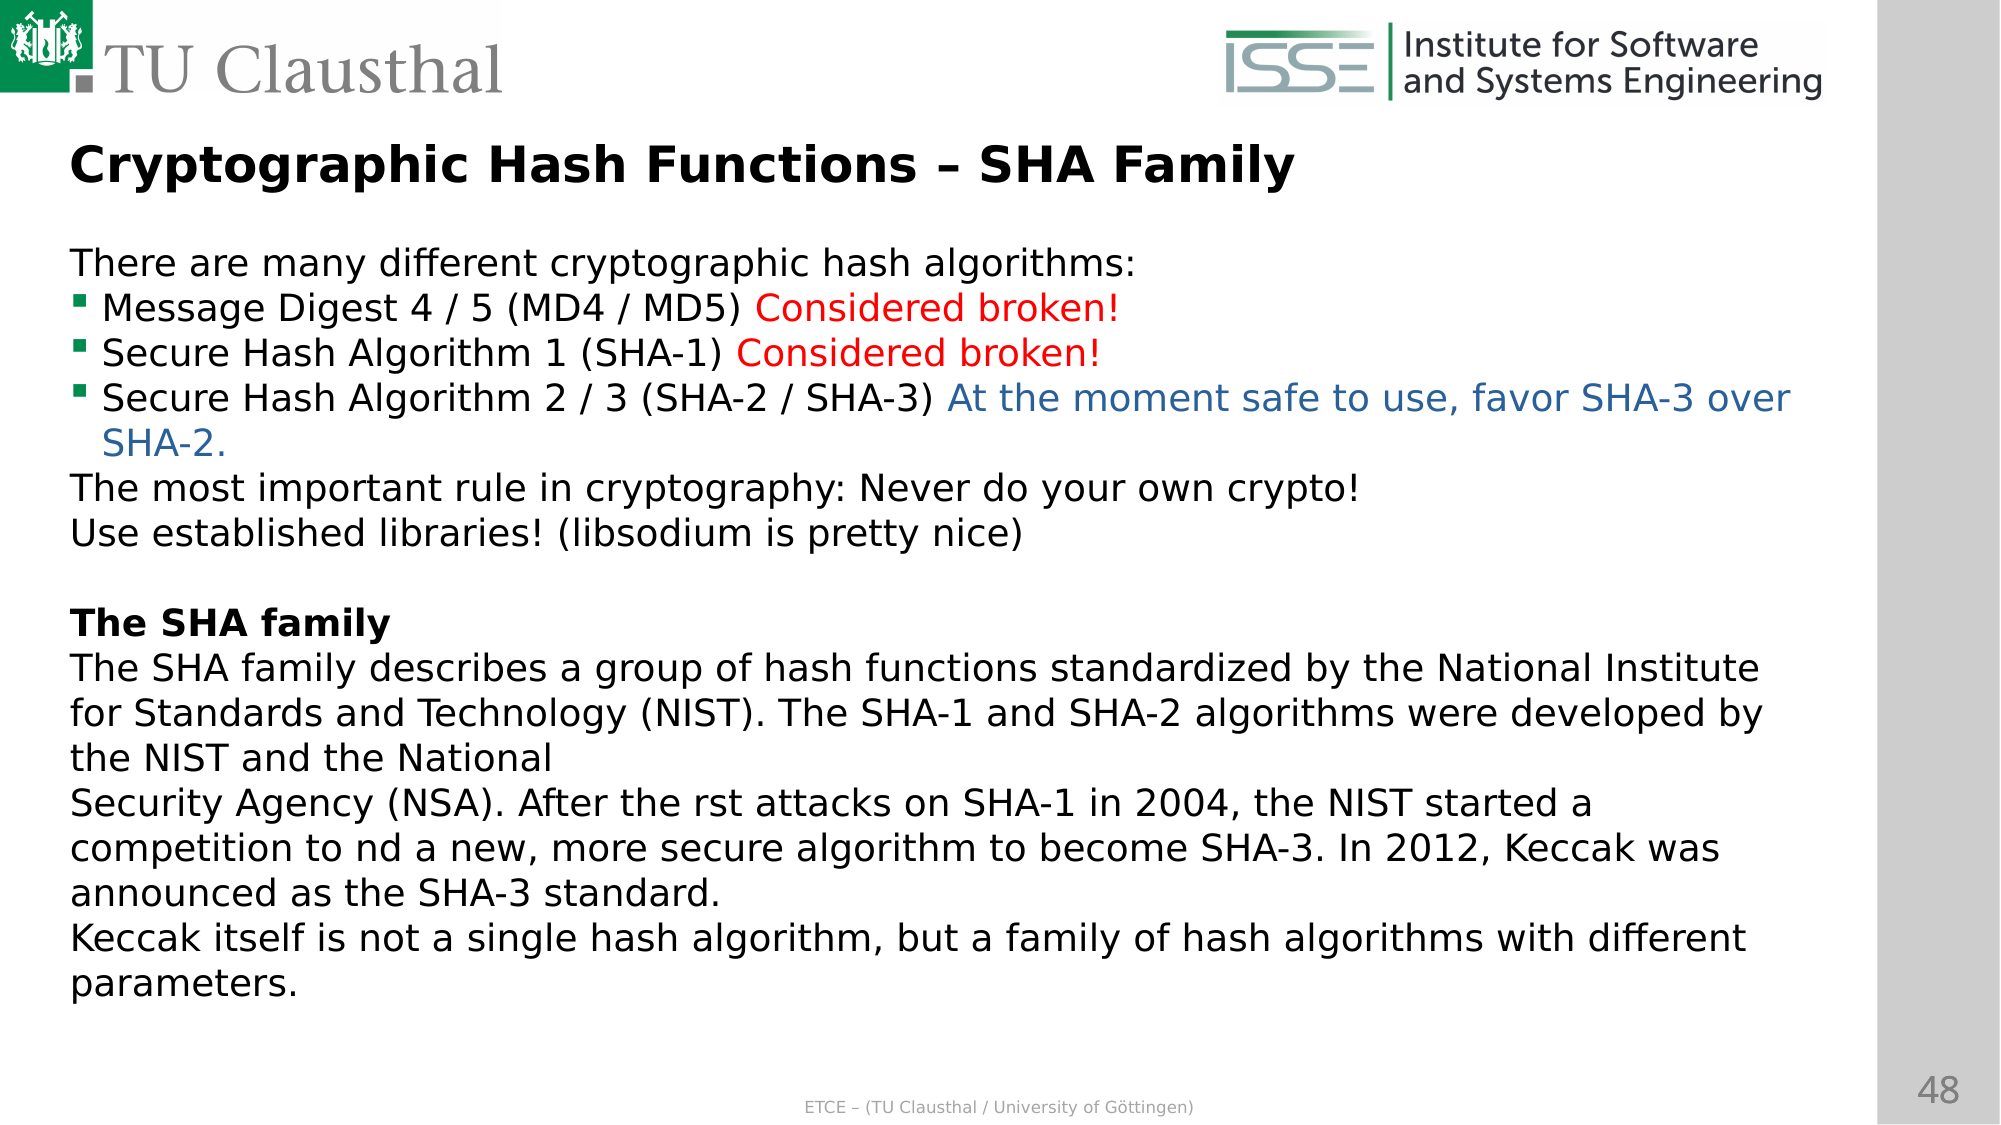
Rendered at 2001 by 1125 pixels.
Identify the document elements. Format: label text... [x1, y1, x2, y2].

picture [0, 0, 502, 93]
text_box There are many different cryptographic hash algorithms: Message Digest 4 / 5 (MD4 / MD5) Considered broken! Secure Hash Algorithm 1 (SHA-1) Considered broken! Secure Hash Algorithm 2 / 3 (SHA-2 / SHA-3) At the moment safe to use, favor SHA-3 over SHA-2. The most important rule in cryptography: Never do your own crypto! Use established libraries! (libsodium is pretty nice) The SHA family The SHA family describes a group of hash functions standardized by the National Institute for Standards and Technology (NIST). The SHA-1 and SHA-2 algorithms were developed by the NIST and the National Security Agency (NSA). After the rst attacks on SHA-1 in 2004, the NIST started a competition to nd a new, more secure algorithm to become SHA-3. In 2012, Keccak was announced as the SHA-3 standard. Keccak itself is not a single hash algorithm, but a family of hash algorithms with different parameters. [54, 208, 1819, 1035]
picture [1218, 22, 1827, 107]
text_box Cryptographic Hash Functions – SHA Family [54, 125, 1819, 208]
